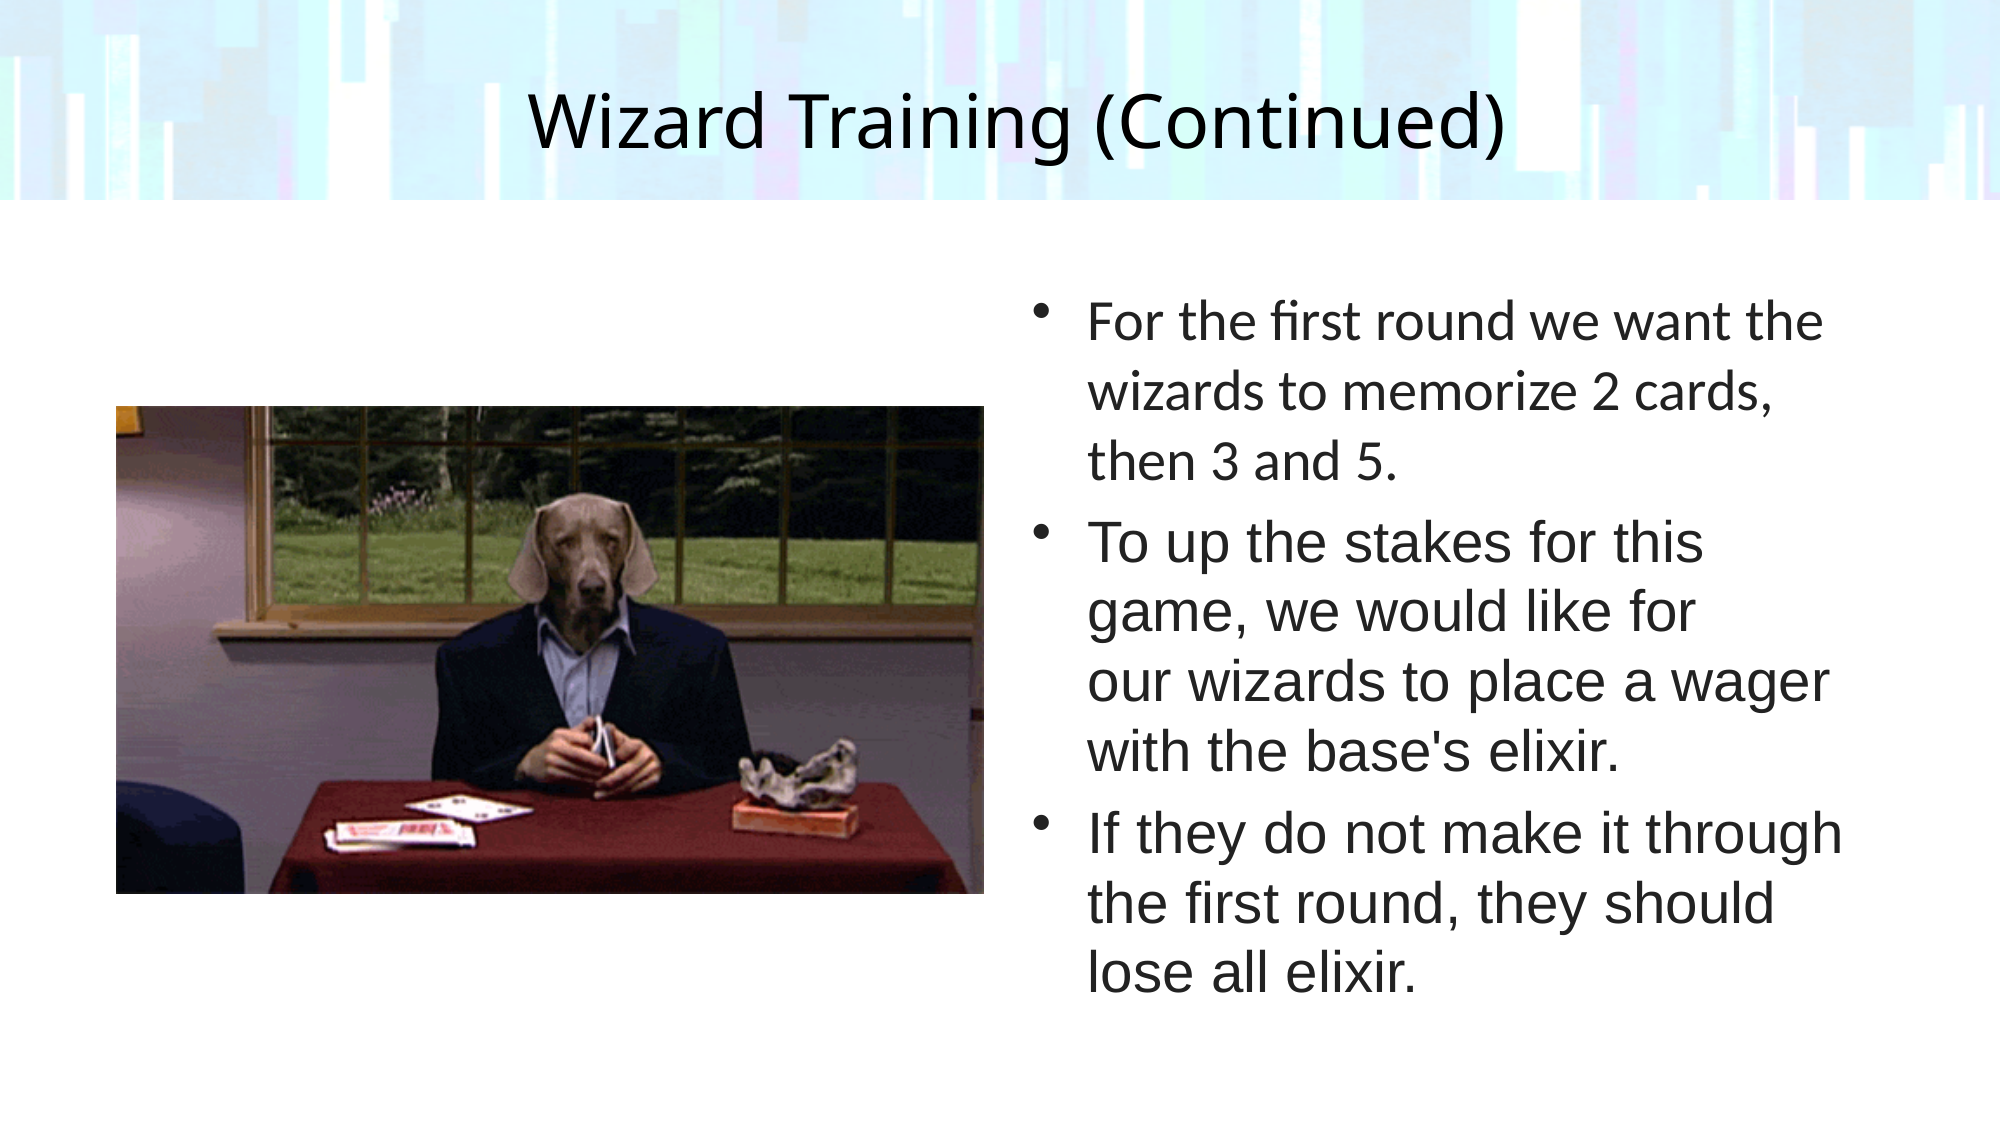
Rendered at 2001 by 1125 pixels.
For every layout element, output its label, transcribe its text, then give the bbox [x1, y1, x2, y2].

list For the first round we want the wizards to memorize 2 cards, then 3 and 5. To up the stakes for this game, we would like for our wizards to place a wager with the base's elixir. If they do not make it through the first round, they should lose all elixir. [1016, 275, 1884, 1025]
picture [116, 406, 984, 894]
title Wizard Training (Continued) [133, 24, 1900, 213]
